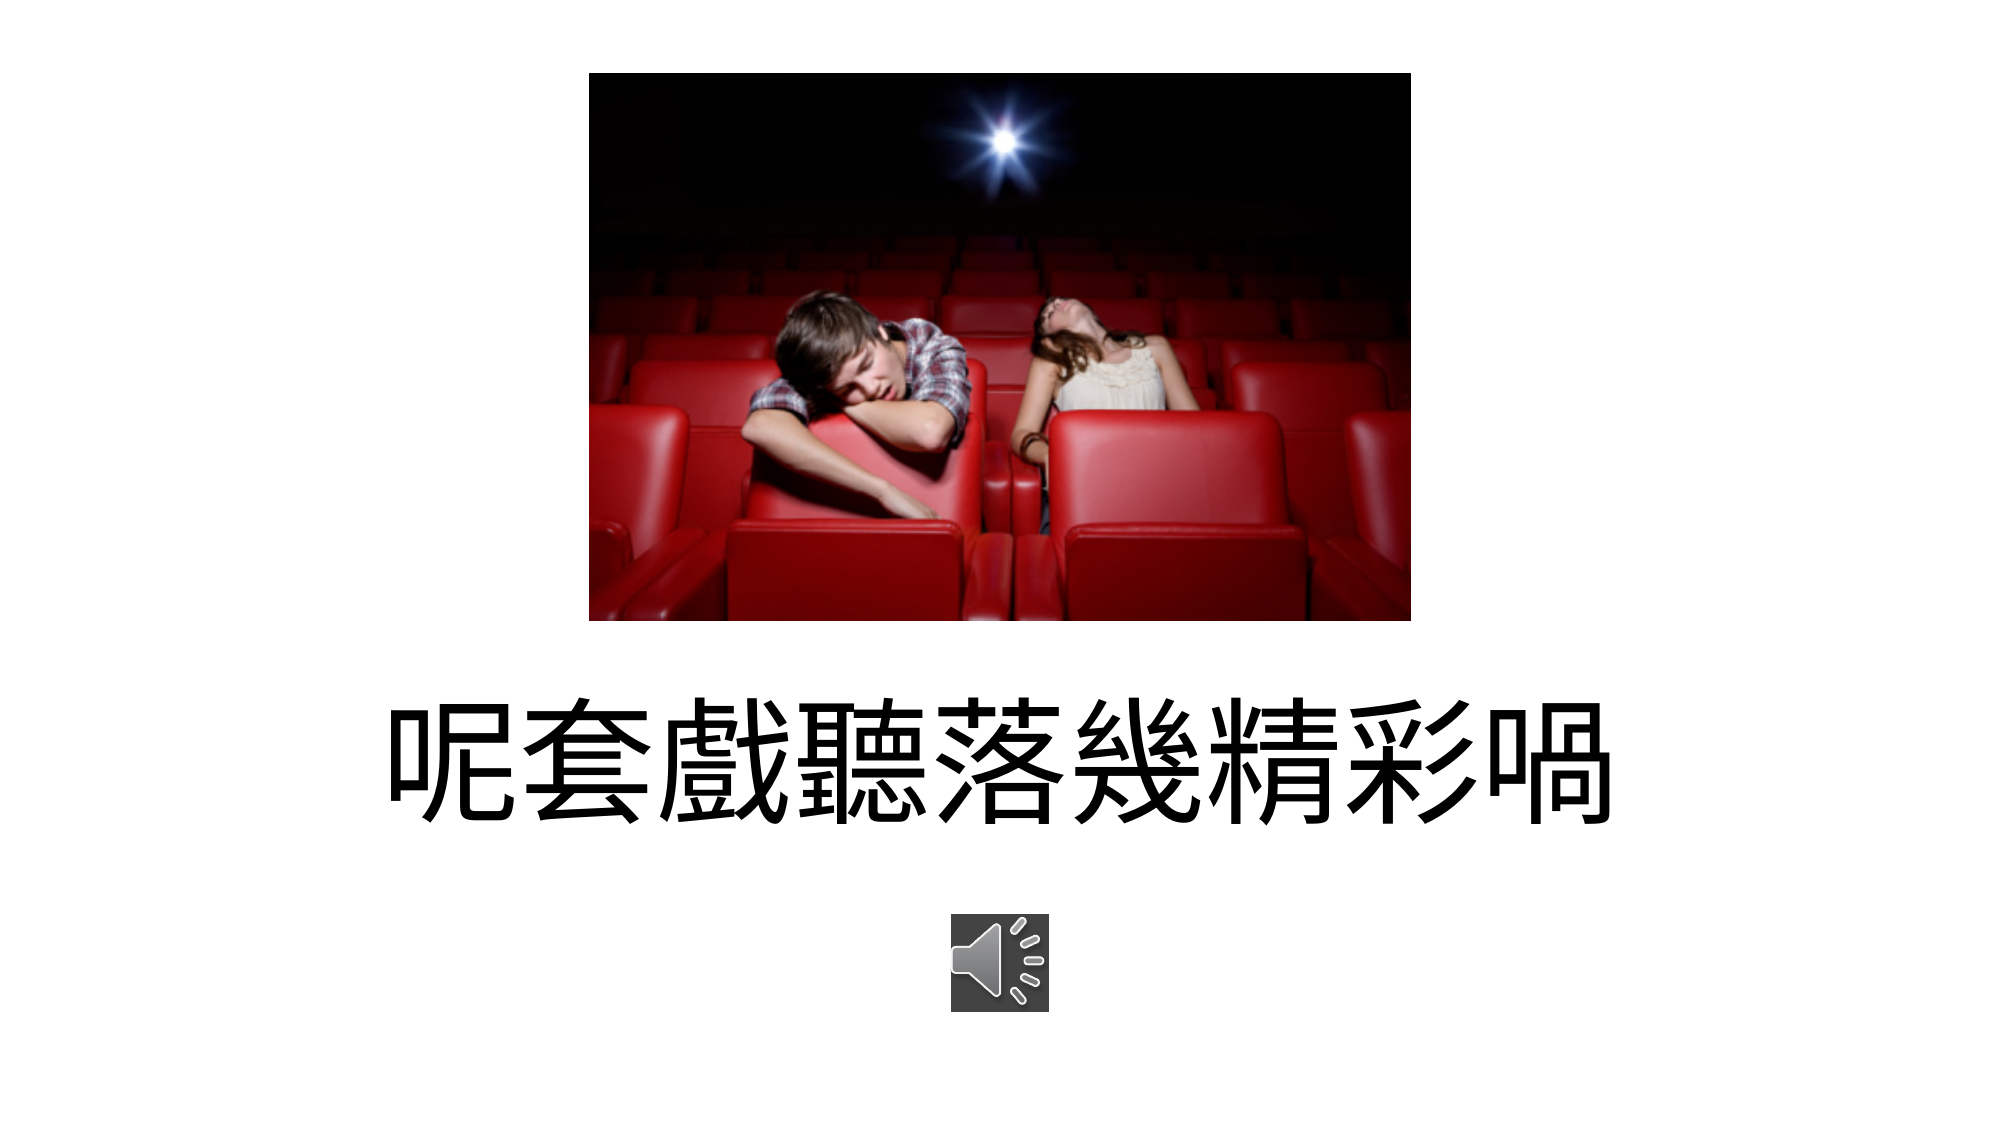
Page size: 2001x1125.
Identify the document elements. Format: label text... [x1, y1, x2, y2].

list 呢套戲聽落幾精彩喎 [137, 687, 1863, 1014]
picture [589, 73, 1411, 621]
picture [949, 913, 1050, 1014]
